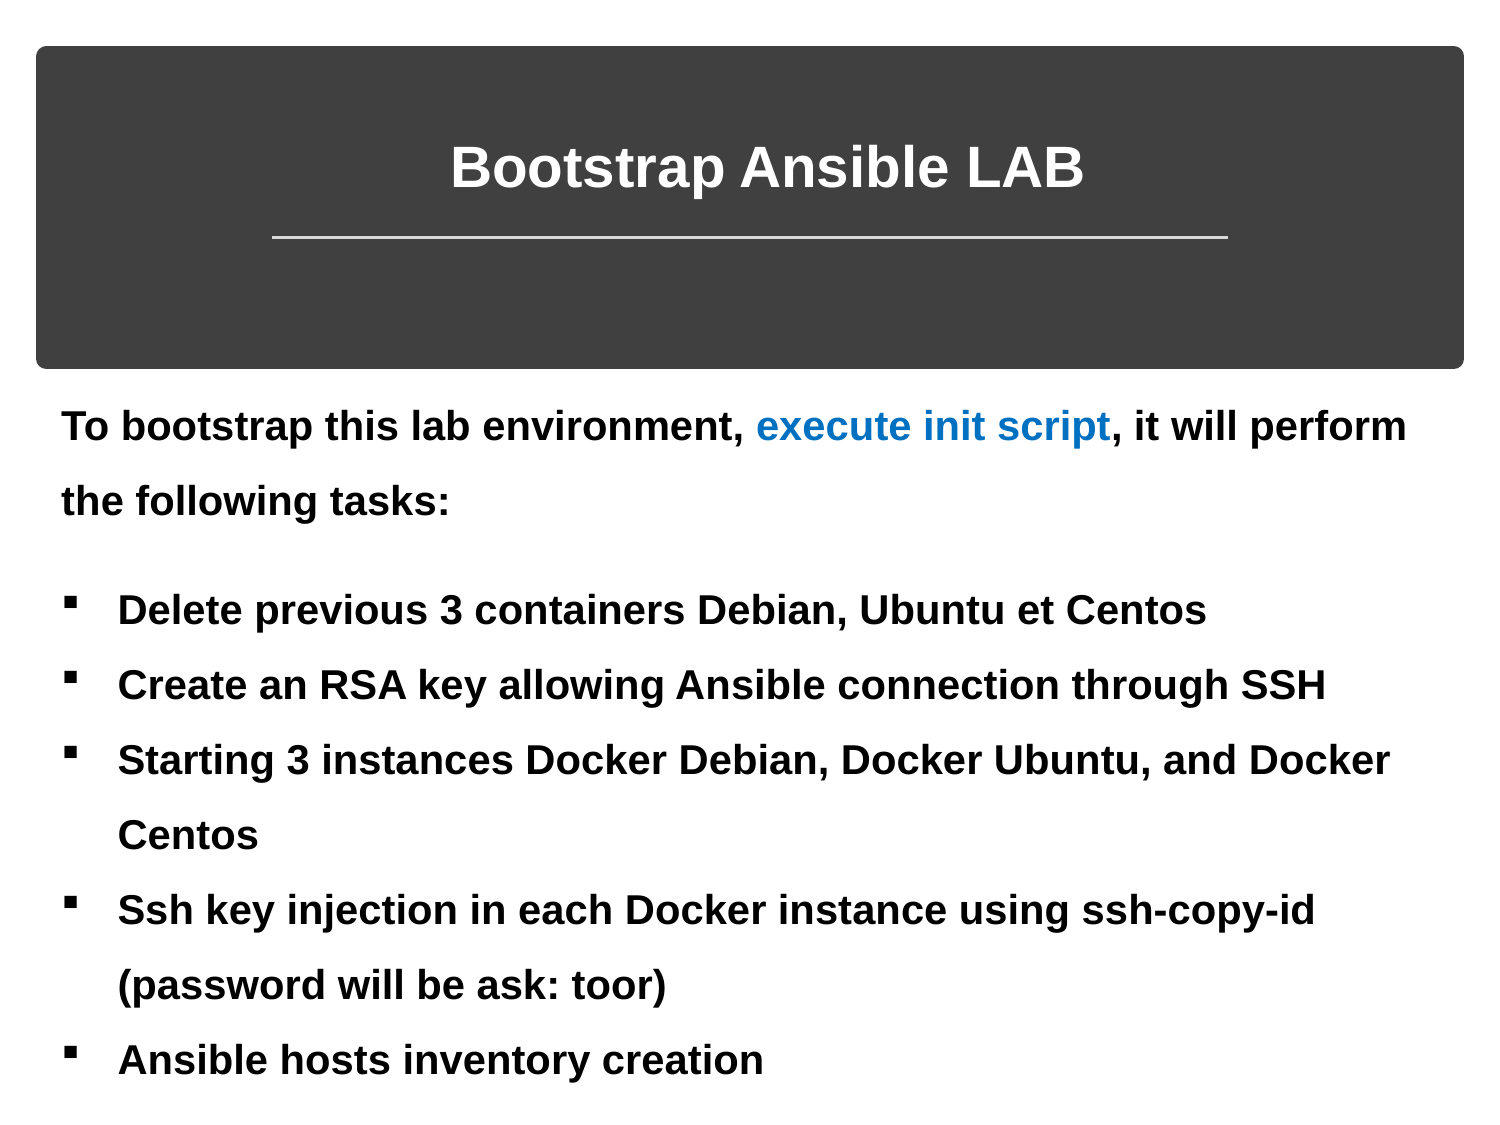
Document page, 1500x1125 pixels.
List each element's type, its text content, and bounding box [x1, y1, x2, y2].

text_box [44, 54, 1456, 361]
text_box To bootstrap this lab environment, execute init script, it will perform the following tasks: Delete previous 3 containers Debian, Ubuntu et Centos Create an RSA key allowing Ansible connection through SSH Starting 3 instances Docker Debian, Docker Ubuntu, and Docker Centos Ssh key injection in each Docker instance using ssh-copy-id (password will be ask: toor) Ansible hosts inventory creation [46, 366, 1454, 1091]
title Bootstrap Ansible LAB [82, 111, 1454, 208]
